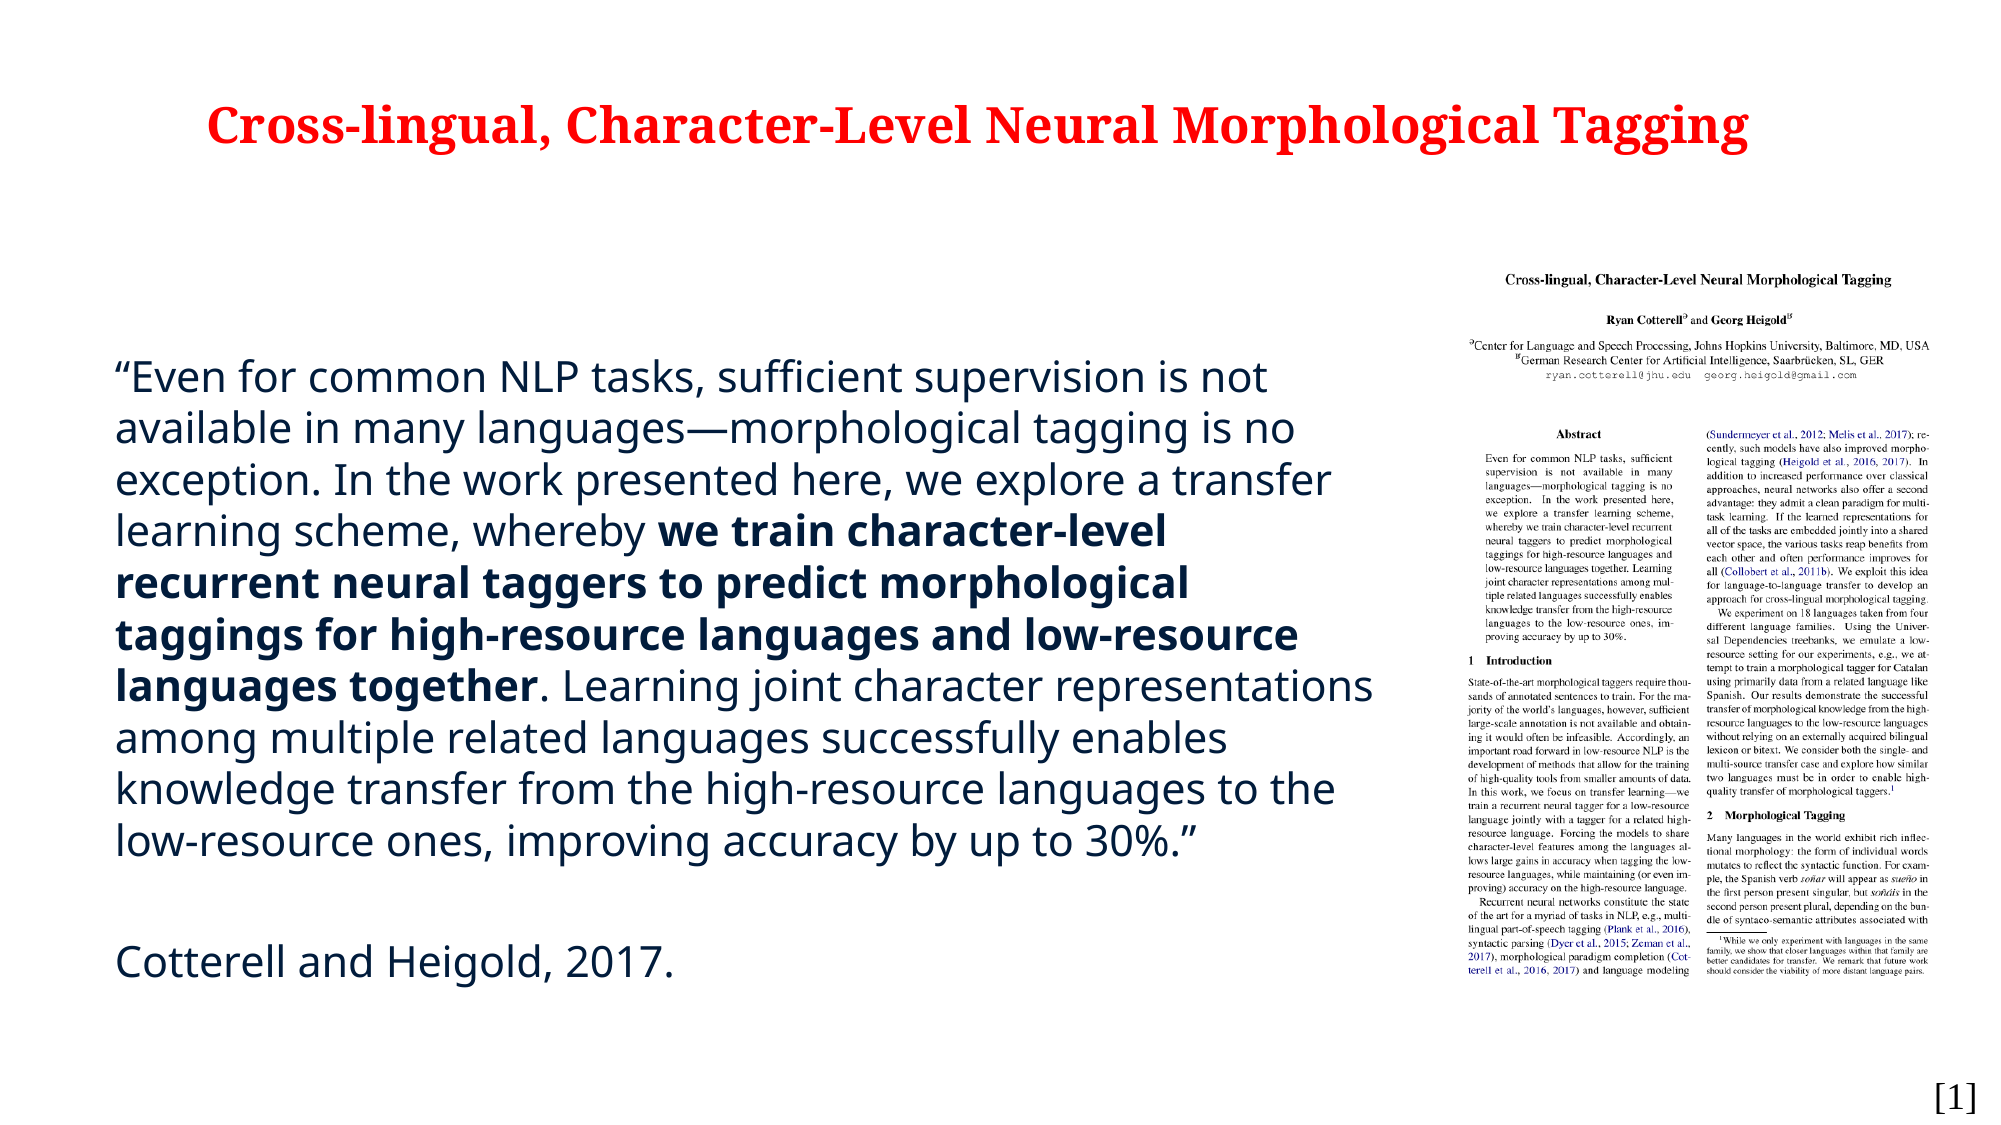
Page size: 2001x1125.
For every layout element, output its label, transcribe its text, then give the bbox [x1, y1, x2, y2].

title Cross-lingual, Character-Level Neural Morphological Tagging [55, 85, 1900, 240]
list “Even for common NLP tasks, sufficient supervision is not available in many languages—morphological tagging is no exception. In the work presented here, we explore a transfer learning scheme, whereby we train character-level recurrent neural taggers to predict morphological taggings for high-resource languages and low-resource languages together. Learning joint character representations among multiple related languages successfully enables knowledge transfer from the high-resource languages to the low-resource ones, improving accuracy by up to 30%.” Cotterell and Heigold, 2017. [99, 341, 1393, 1050]
picture [1398, 202, 1995, 1051]
text_box [1] [1919, 1064, 2000, 1125]
